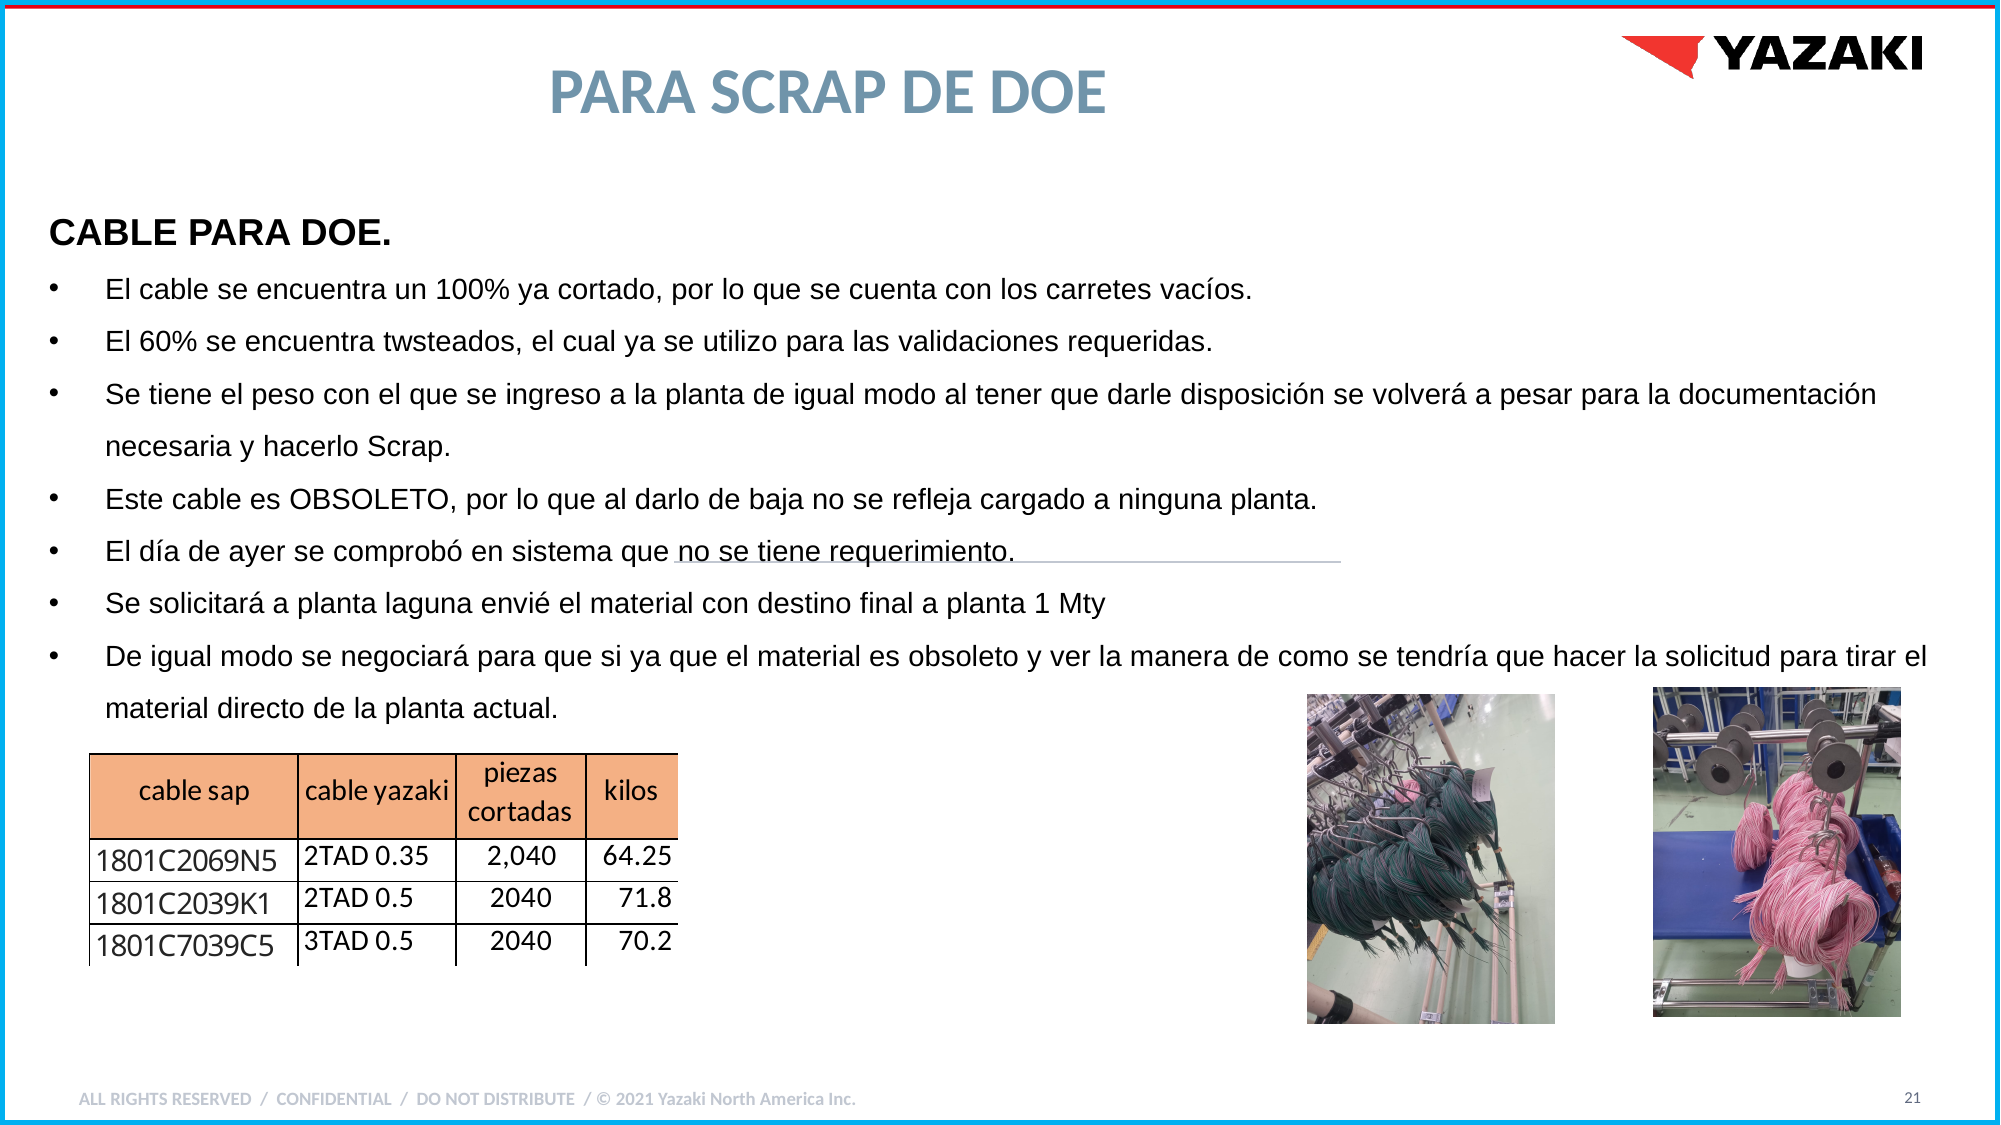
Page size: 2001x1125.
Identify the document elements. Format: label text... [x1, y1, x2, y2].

text_box Para Scrap de doe [36, 49, 1620, 135]
text_box [0, 0, 2000, 1125]
picture [88, 753, 680, 968]
picture [1653, 687, 1901, 1017]
picture [1307, 694, 1555, 1025]
